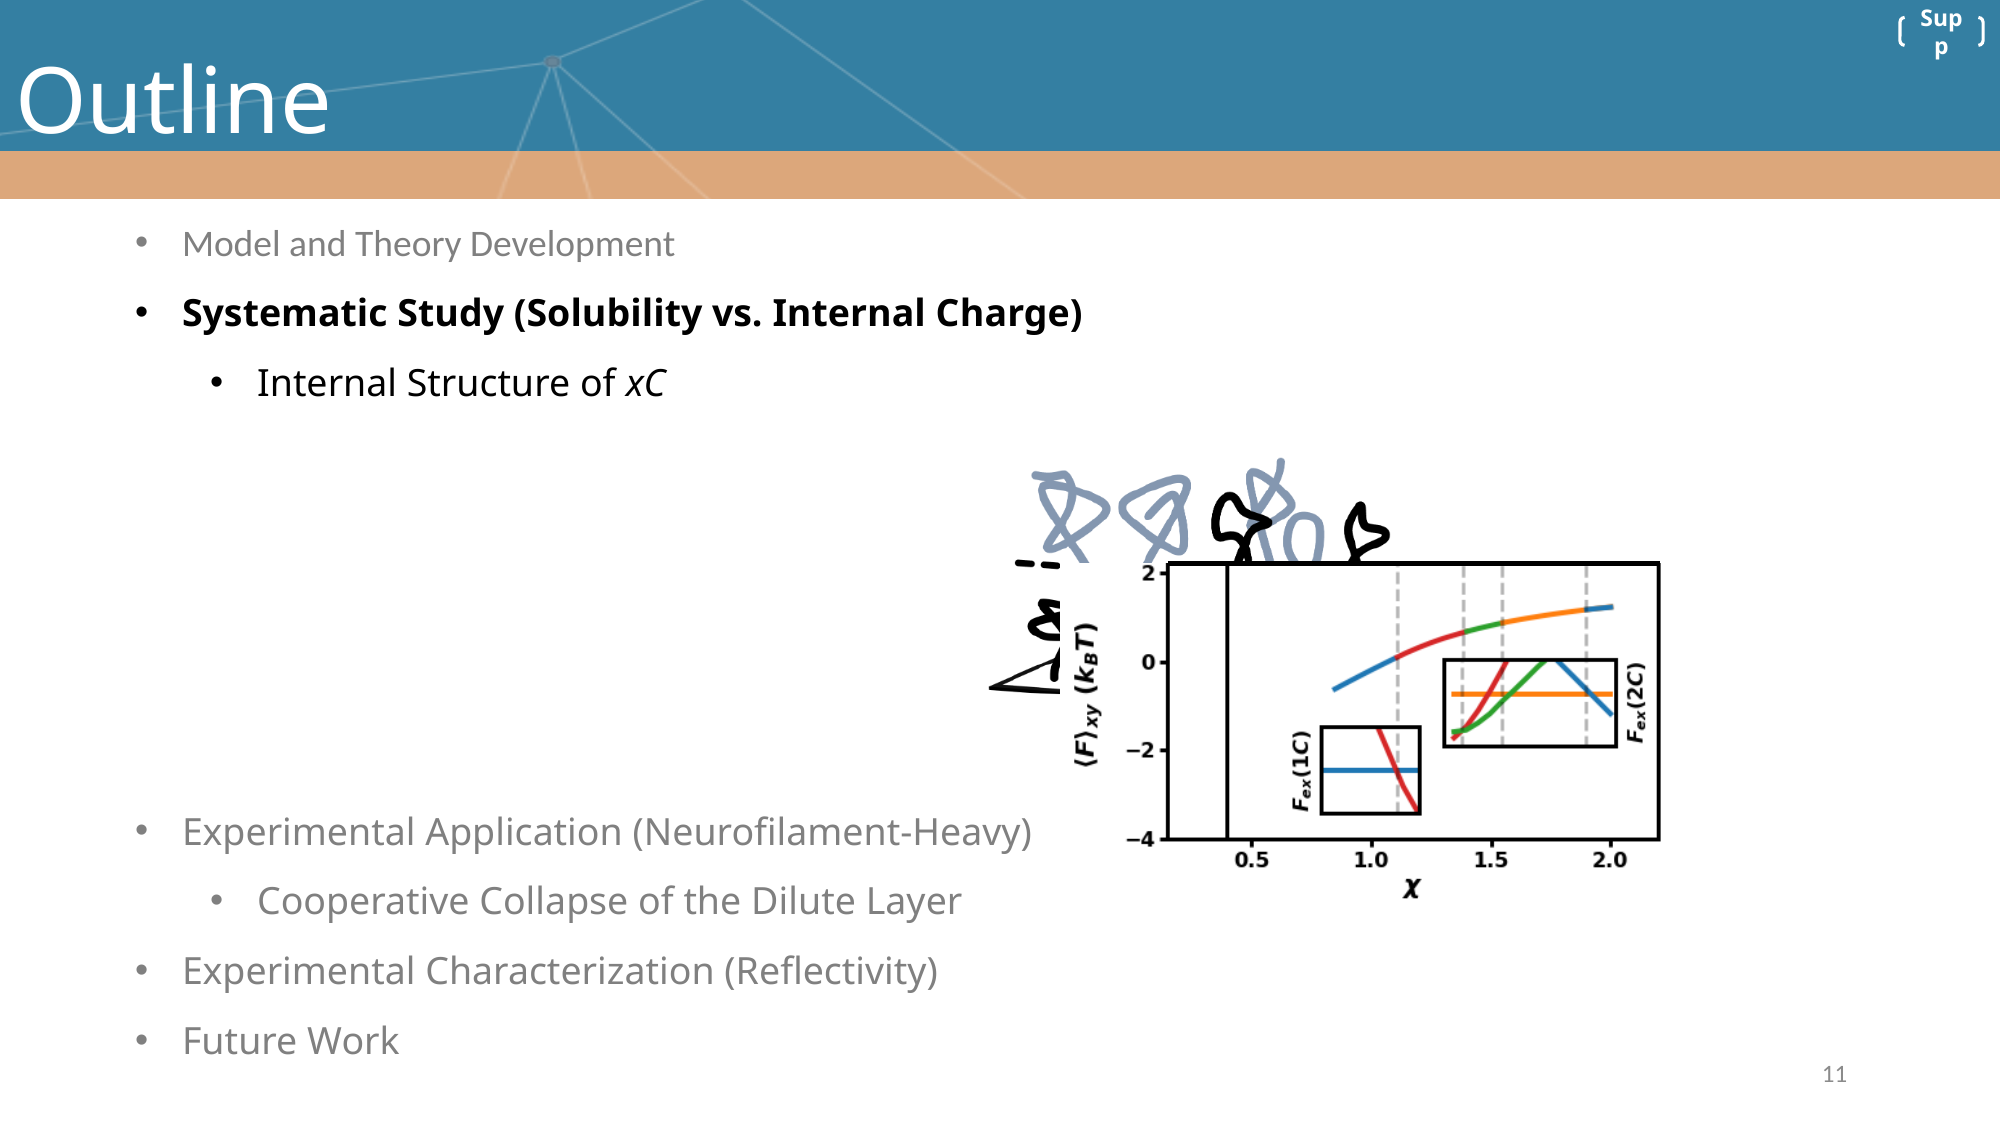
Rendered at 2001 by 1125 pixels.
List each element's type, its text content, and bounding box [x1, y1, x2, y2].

text_box Model and Theory Development Systematic Study (Solubility vs. Internal Charge) Internal Structure of xC [120, 211, 1141, 412]
picture [0, 151, 2000, 199]
title Outline [0, 22, 1725, 151]
text_box Experimental Application (Neurofilament-Heavy) Cooperative Collapse of the Dilute Layer Experimental Characterization (Reflectivity) Future Work [120, 800, 1092, 1070]
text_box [1060, 563, 1677, 905]
slide_number 11 [1412, 1042, 1863, 1103]
picture [961, 449, 1435, 723]
